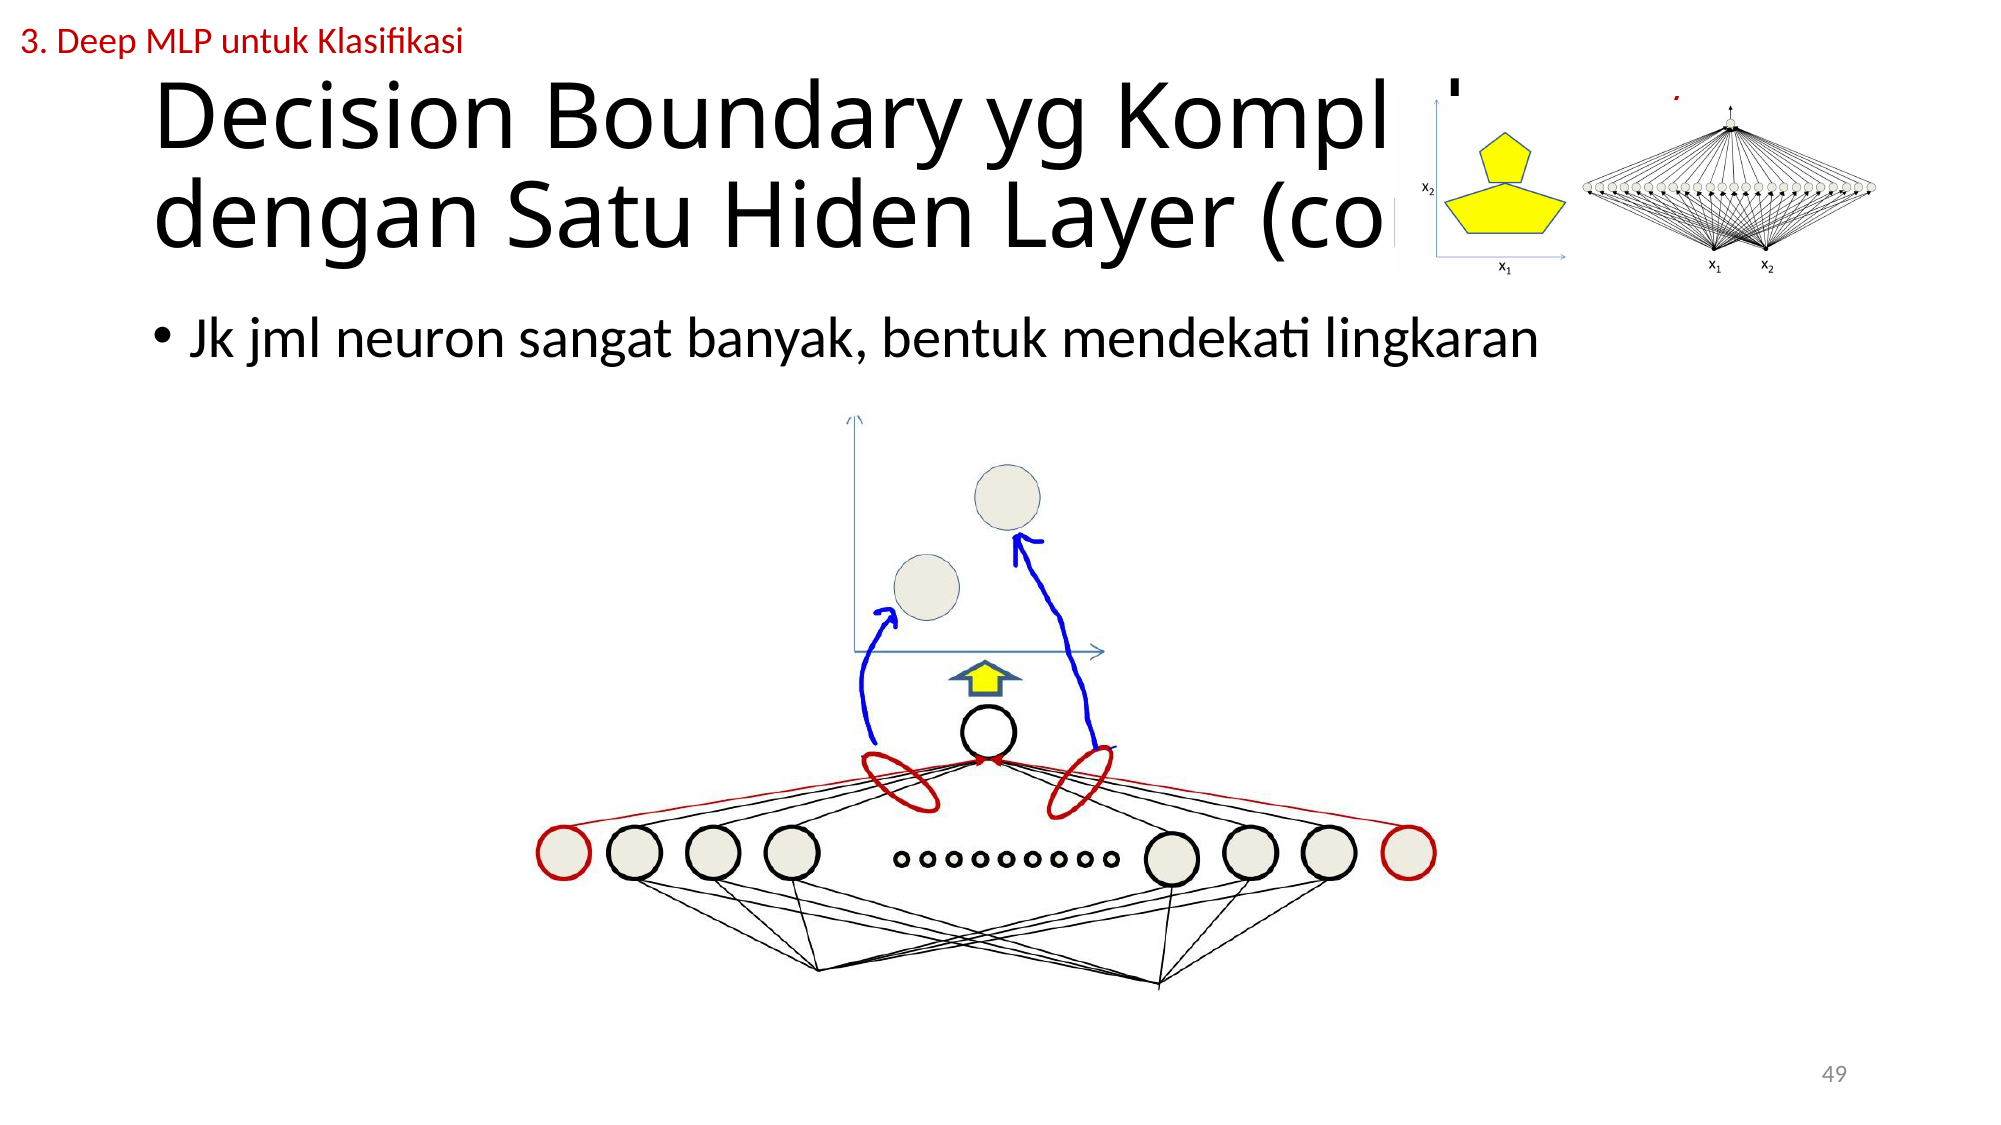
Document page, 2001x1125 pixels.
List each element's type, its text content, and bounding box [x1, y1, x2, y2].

text_box 3. Deep MLP untuk Klasifikasi [5, 9, 980, 69]
picture [490, 399, 1463, 1043]
slide_number 49 [1412, 1042, 1863, 1103]
title Decision Boundary yg Kompleks dengan Satu Hiden Layer (cont) [137, 59, 1863, 278]
picture [1395, 96, 1880, 278]
list Jk jml neuron sangat banyak, bentuk mendekati lingkaran [137, 299, 1863, 1014]
